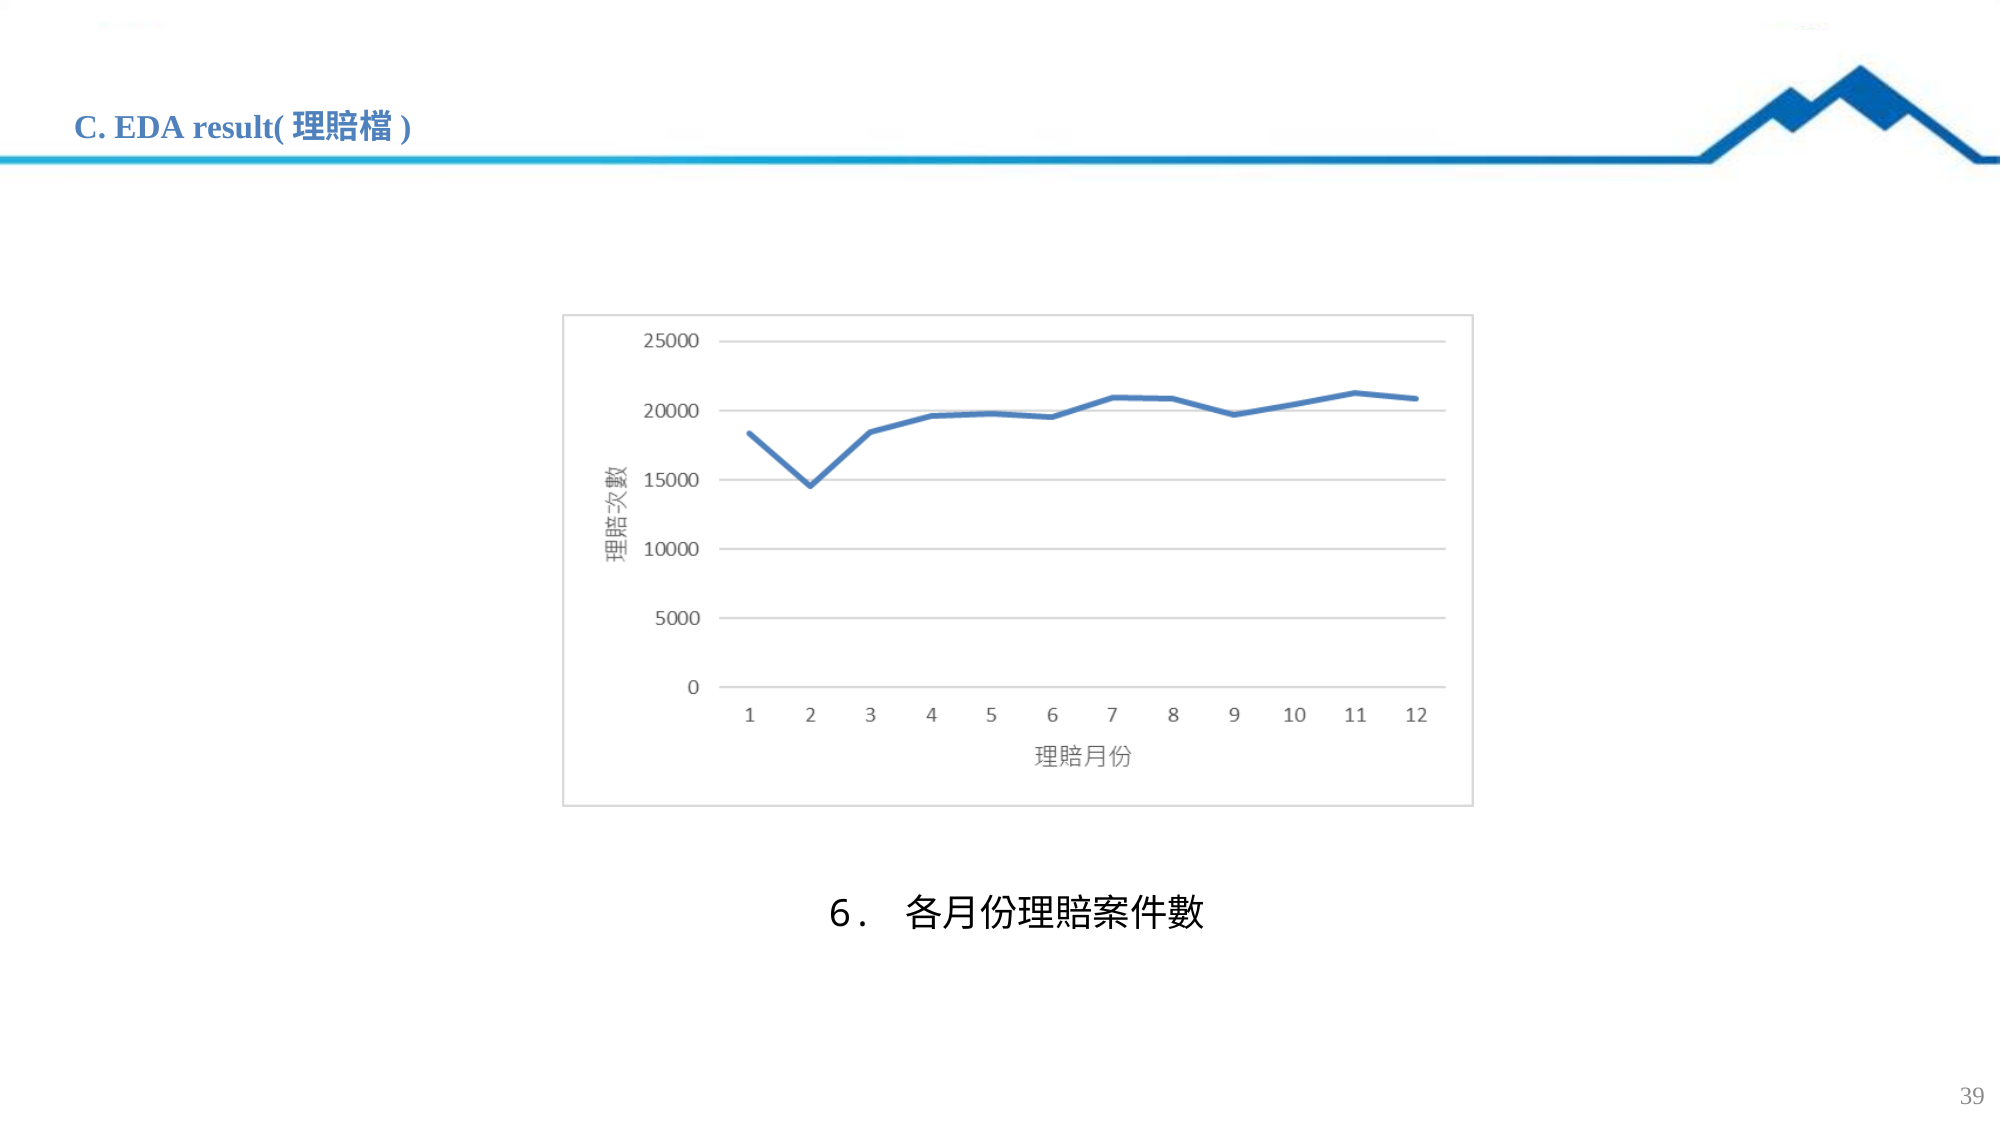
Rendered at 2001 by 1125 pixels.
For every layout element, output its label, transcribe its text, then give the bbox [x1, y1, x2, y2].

picture [0, 0, 2000, 1070]
text_box C. EDA result(理賠檔) [59, 97, 427, 153]
text_box 6. 各月份理賠案件數 [814, 881, 1223, 942]
slide_number 39 [1533, 1065, 2000, 1125]
